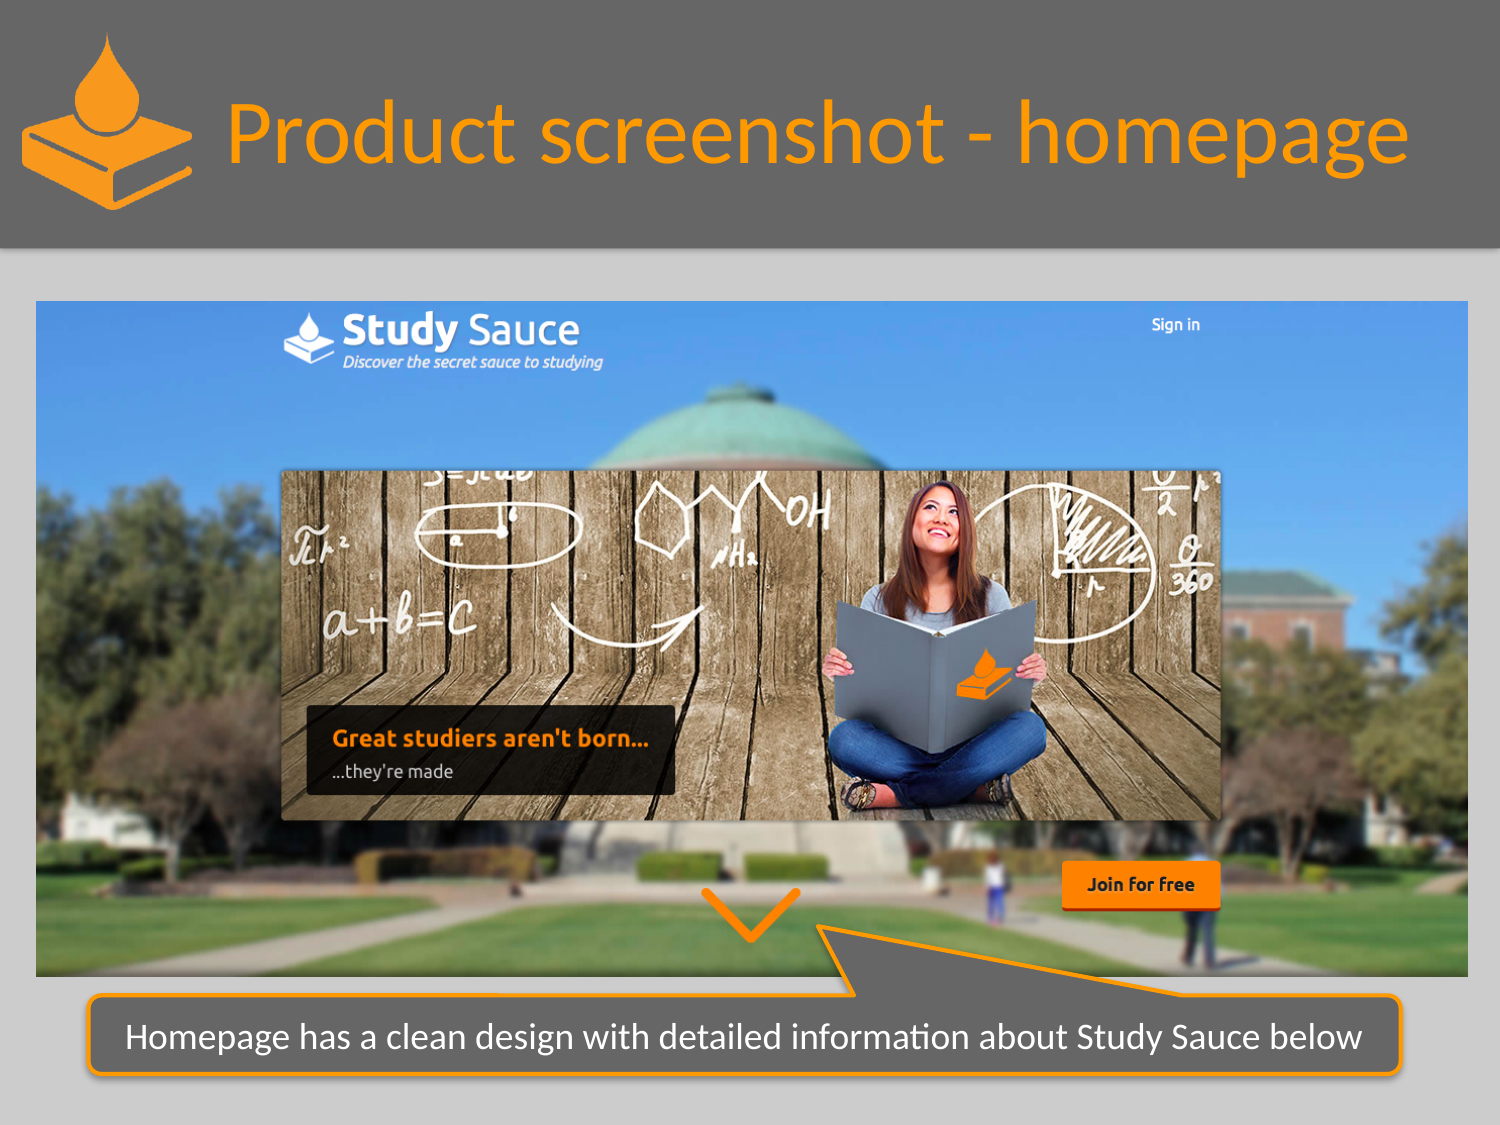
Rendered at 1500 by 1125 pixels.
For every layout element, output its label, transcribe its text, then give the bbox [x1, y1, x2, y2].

picture [22, 32, 192, 210]
title Product screenshot - homepage [210, 33, 1492, 221]
text_box Homepage has a clean design with detailed information about Study Sauce below [87, 986, 1402, 1075]
picture [36, 301, 1468, 978]
